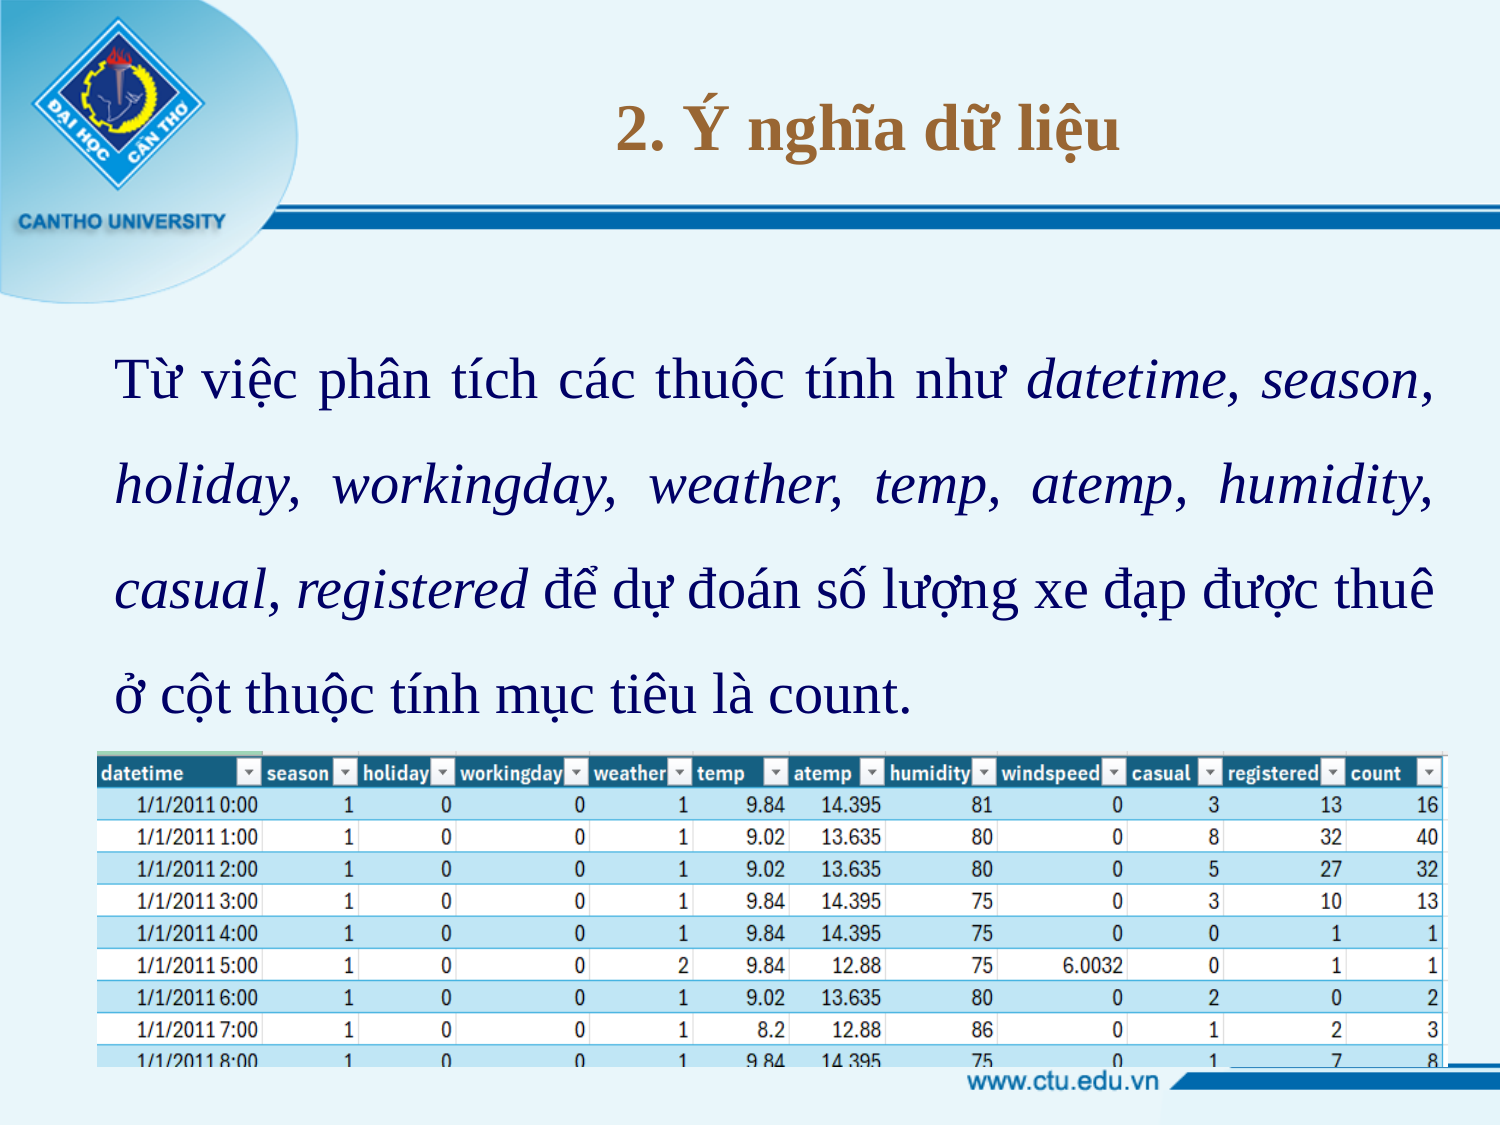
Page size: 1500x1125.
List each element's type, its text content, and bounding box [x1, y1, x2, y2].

slide_number 3 [1100, 1021, 1450, 1113]
title 2. Ý nghĩa dữ liệu [287, 46, 1450, 202]
list Từ việc phân tích các thuộc tính như datetime, season, holiday, workingday, weather, temp, atemp, humidity, casual, registered để dự đoán số lượng xe đạp được thuê ở cột thuộc tính mục tiêu là count. [99, 297, 1450, 1021]
picture [0, 0, 1500, 1125]
